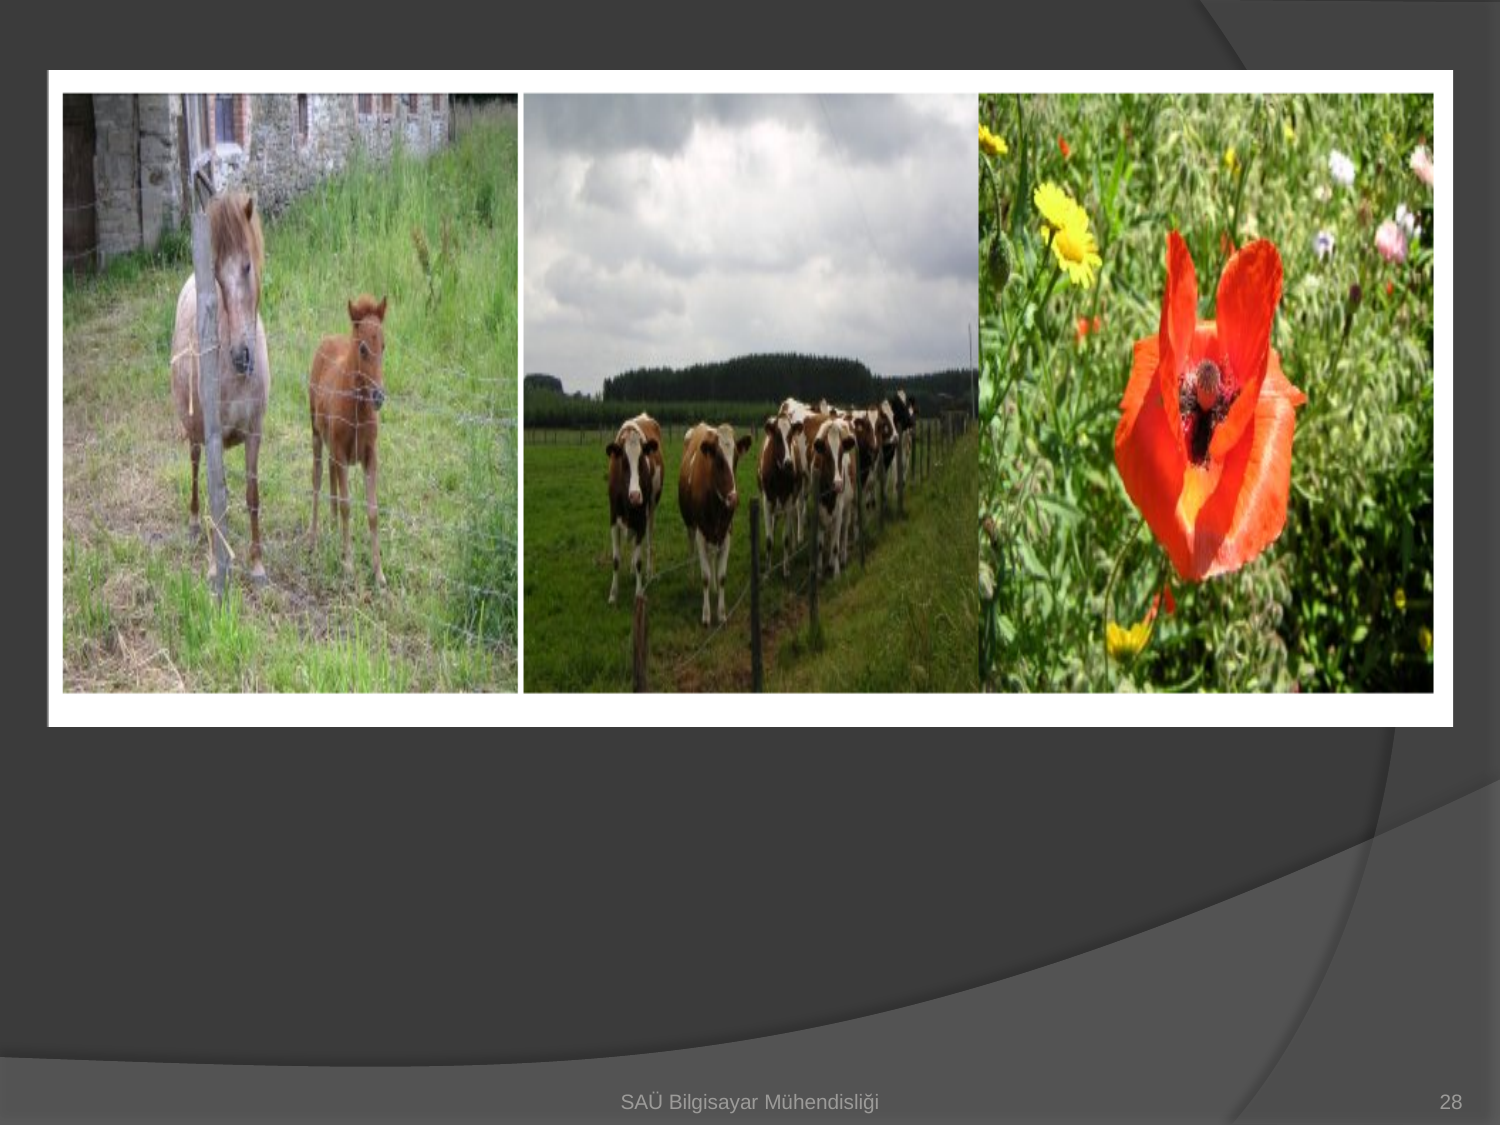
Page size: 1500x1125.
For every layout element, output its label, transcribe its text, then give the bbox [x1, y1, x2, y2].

picture [46, 70, 1454, 727]
footer SAÜ Bilgisayar Mühendisliği [512, 1053, 988, 1114]
slide_number 28 [1337, 1053, 1463, 1114]
